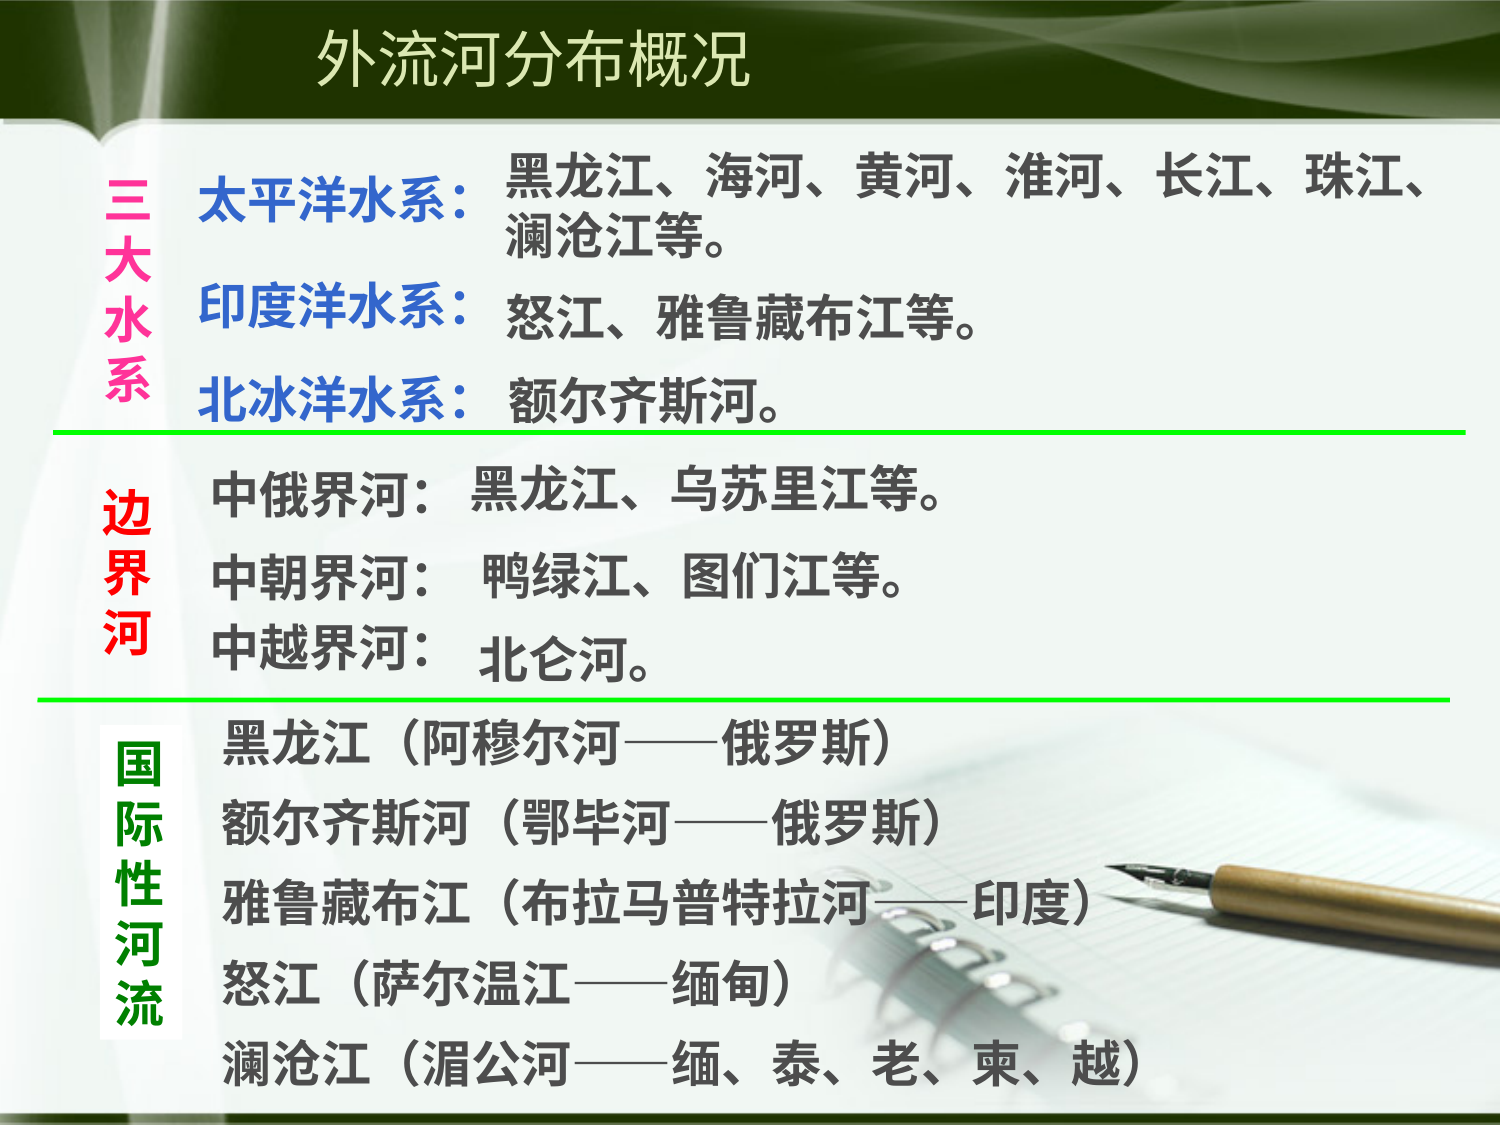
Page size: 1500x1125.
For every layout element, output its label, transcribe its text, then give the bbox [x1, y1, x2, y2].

text_box 怒江（萨尔温江——缅甸） [206, 944, 916, 1020]
text_box 北仑河。 [463, 621, 890, 697]
text_box 中越界河： [194, 609, 526, 685]
text_box 中俄界河： [194, 456, 526, 531]
text_box 中朝界河： [194, 538, 466, 609]
text_box 北冰洋水系： [183, 361, 526, 432]
text_box 国际性河流 [99, 724, 183, 1040]
text_box 北冰洋水系： [183, 433, 493, 437]
picture [0, 0, 1500, 1125]
text_box 怒江、雅鲁藏布江等。 [490, 278, 1081, 354]
text_box 额尔齐斯河。 [493, 433, 919, 438]
text_box 印度洋水系： [183, 267, 526, 342]
text_box 三大水系 [88, 160, 171, 416]
text_box 外流河分布概况 [300, 12, 768, 103]
text_box 额尔齐斯河（鄂毕河——俄罗斯） [206, 784, 1069, 860]
text_box 黑龙江、乌苏里江等。 [454, 449, 1025, 525]
text_box 边界河 [87, 474, 182, 670]
text_box 太平洋水系： [183, 160, 490, 236]
text_box 雅鲁藏布江（布拉马普特拉河——印度） [206, 864, 1211, 940]
text_box 额尔齐斯河。 [493, 362, 919, 432]
text_box 黑龙江（阿穆尔河——俄罗斯） [206, 704, 1129, 779]
text_box 鸭绿江、图们江等。 [466, 537, 975, 613]
text_box 澜沧江（湄公河——缅、泰、老、柬、越） [206, 1024, 1459, 1100]
text_box 黑龙江、海河、黄河、淮河、长江、珠江、澜沧江等。 [490, 137, 1430, 273]
